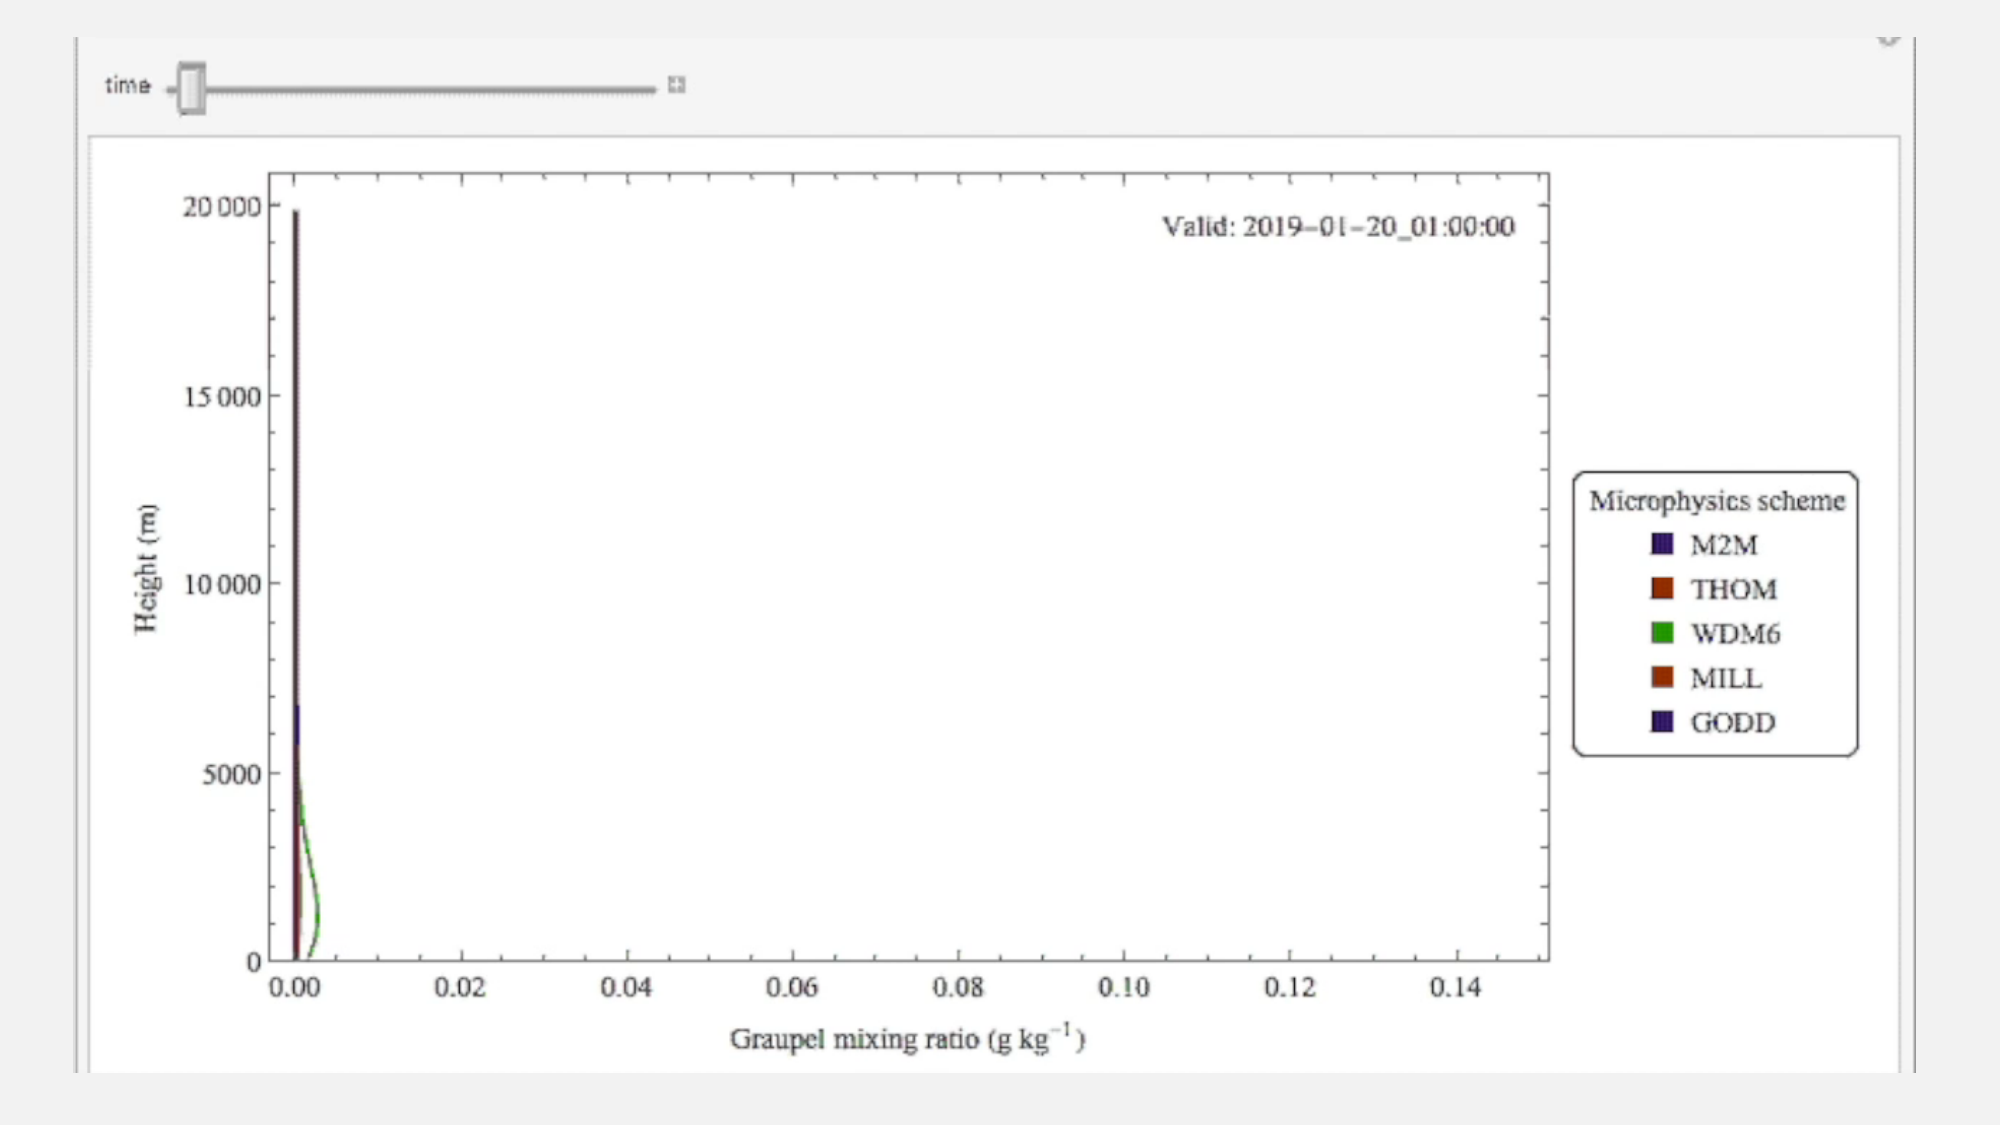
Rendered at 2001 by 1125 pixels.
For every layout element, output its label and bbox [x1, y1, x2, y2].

text_box [72, 36, 1917, 1074]
